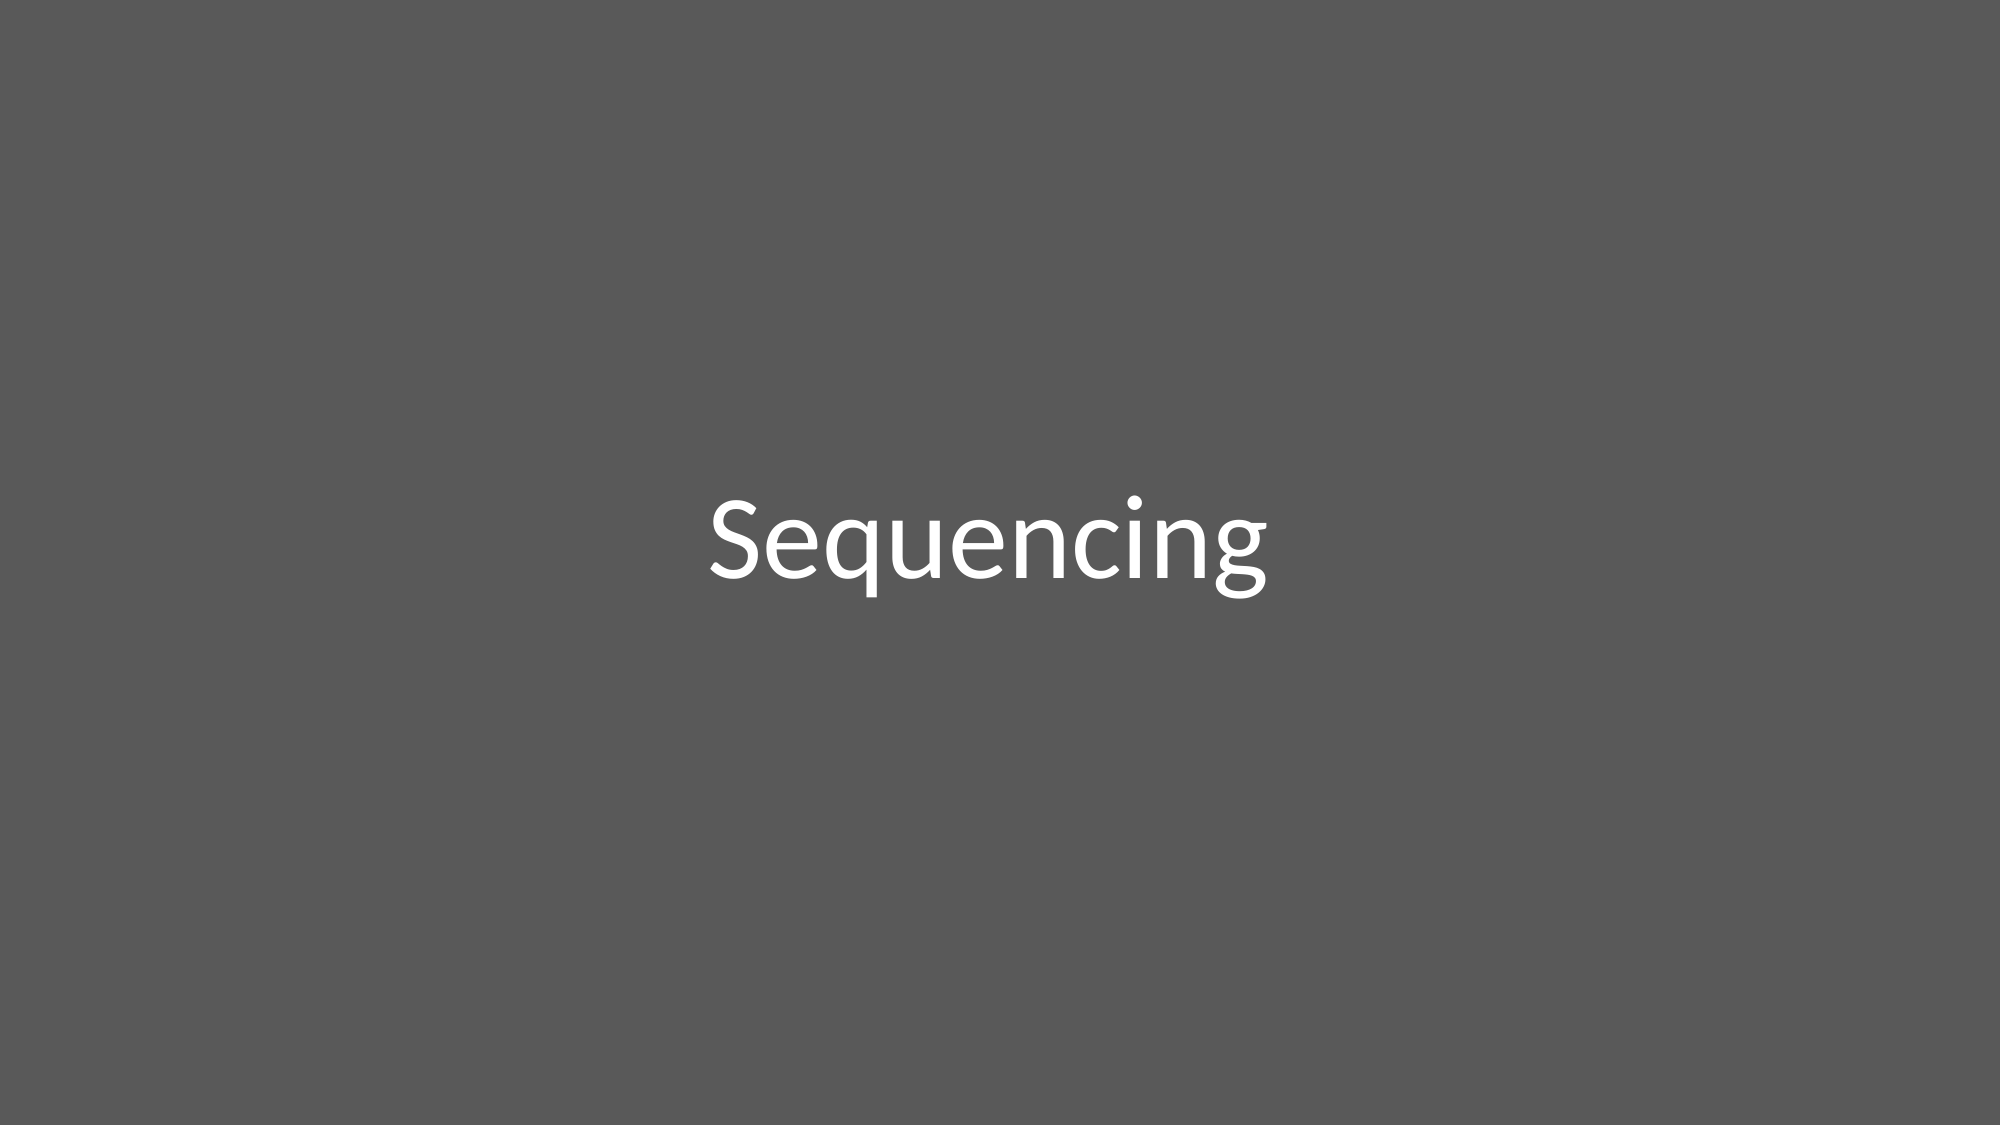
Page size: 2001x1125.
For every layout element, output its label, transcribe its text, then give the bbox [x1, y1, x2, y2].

title Sequencing [41, 467, 1936, 612]
